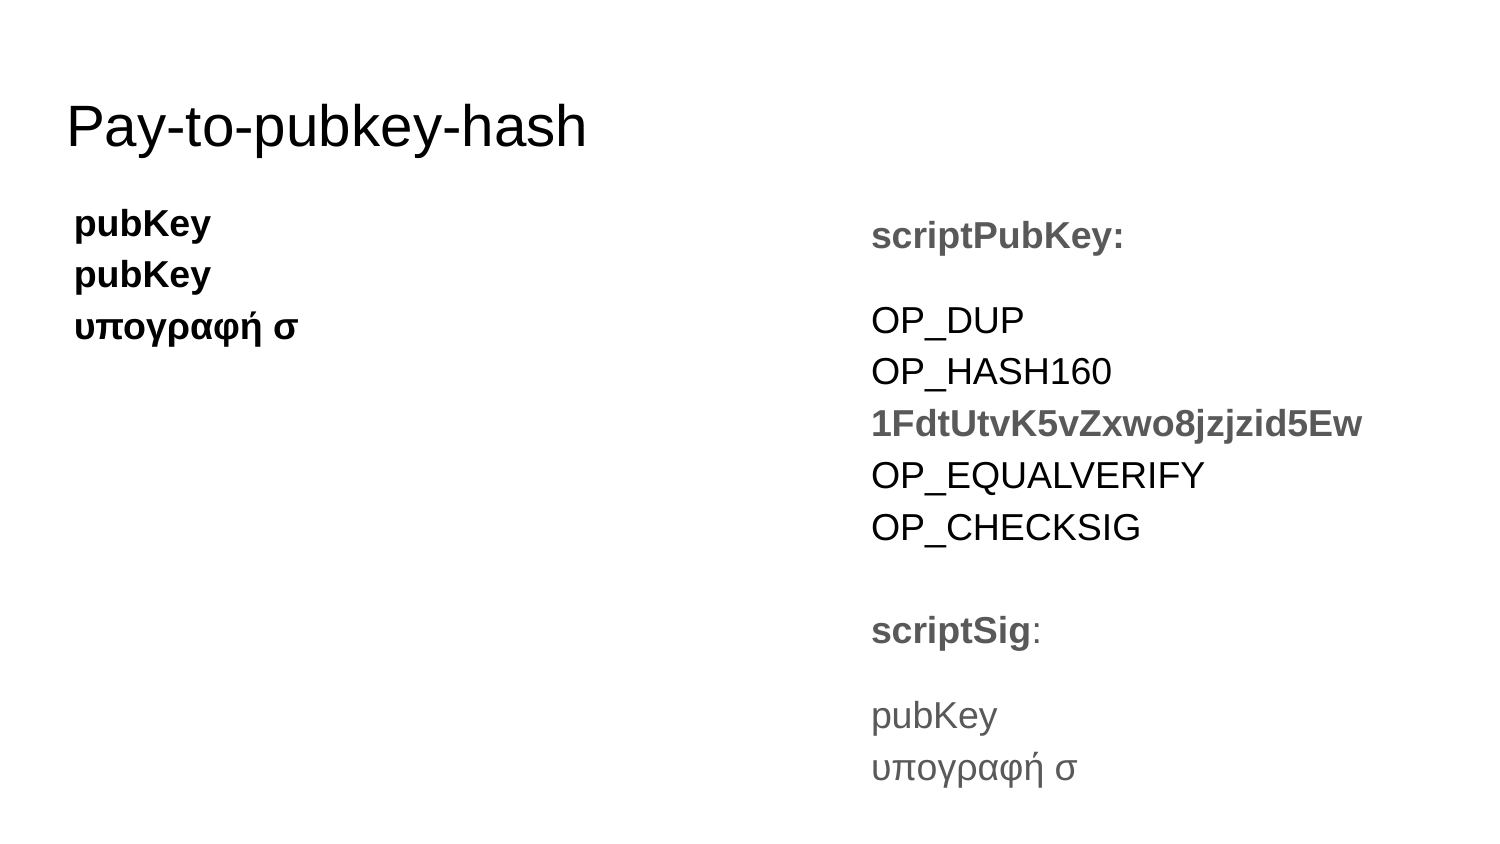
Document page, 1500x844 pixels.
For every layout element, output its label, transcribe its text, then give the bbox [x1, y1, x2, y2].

list scriptPubKey: OP_DUP OP_HASH160 1FdtUtvK5vZxwo8jzjzid5Ew OP_EQUALVERIFY OP_CHECKSIG scriptSig: pubKey υπογραφή σ [856, 189, 1449, 811]
text_box pubKey pubKey υπογραφή σ [58, 176, 773, 765]
title Pay-to-pubkey-hash [51, 72, 1449, 167]
